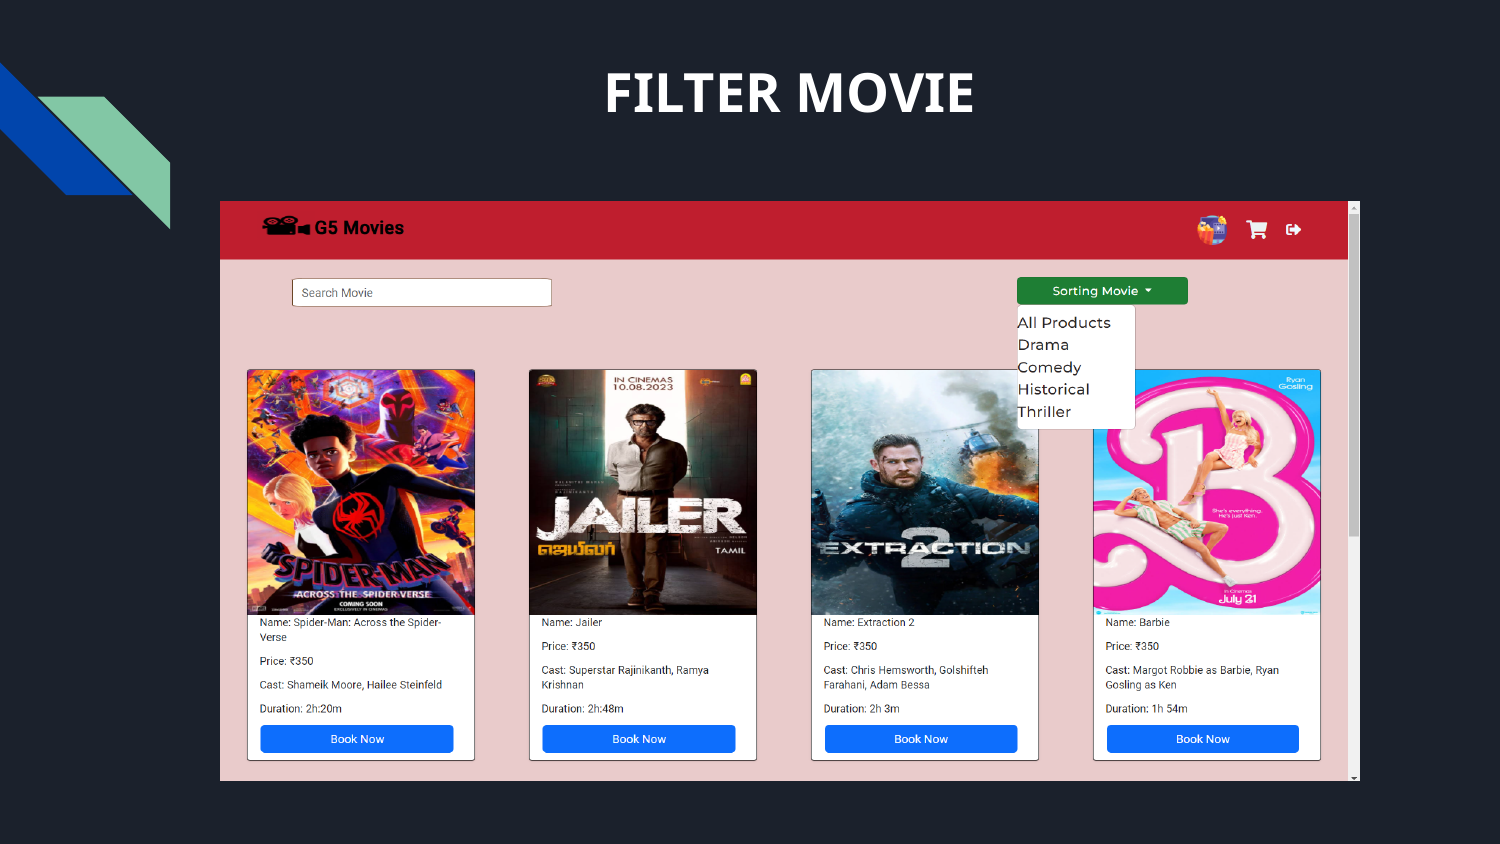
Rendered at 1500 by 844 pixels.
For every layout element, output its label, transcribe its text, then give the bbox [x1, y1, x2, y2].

picture [220, 201, 1361, 782]
title FILTER MOVIE [212, 39, 1368, 190]
